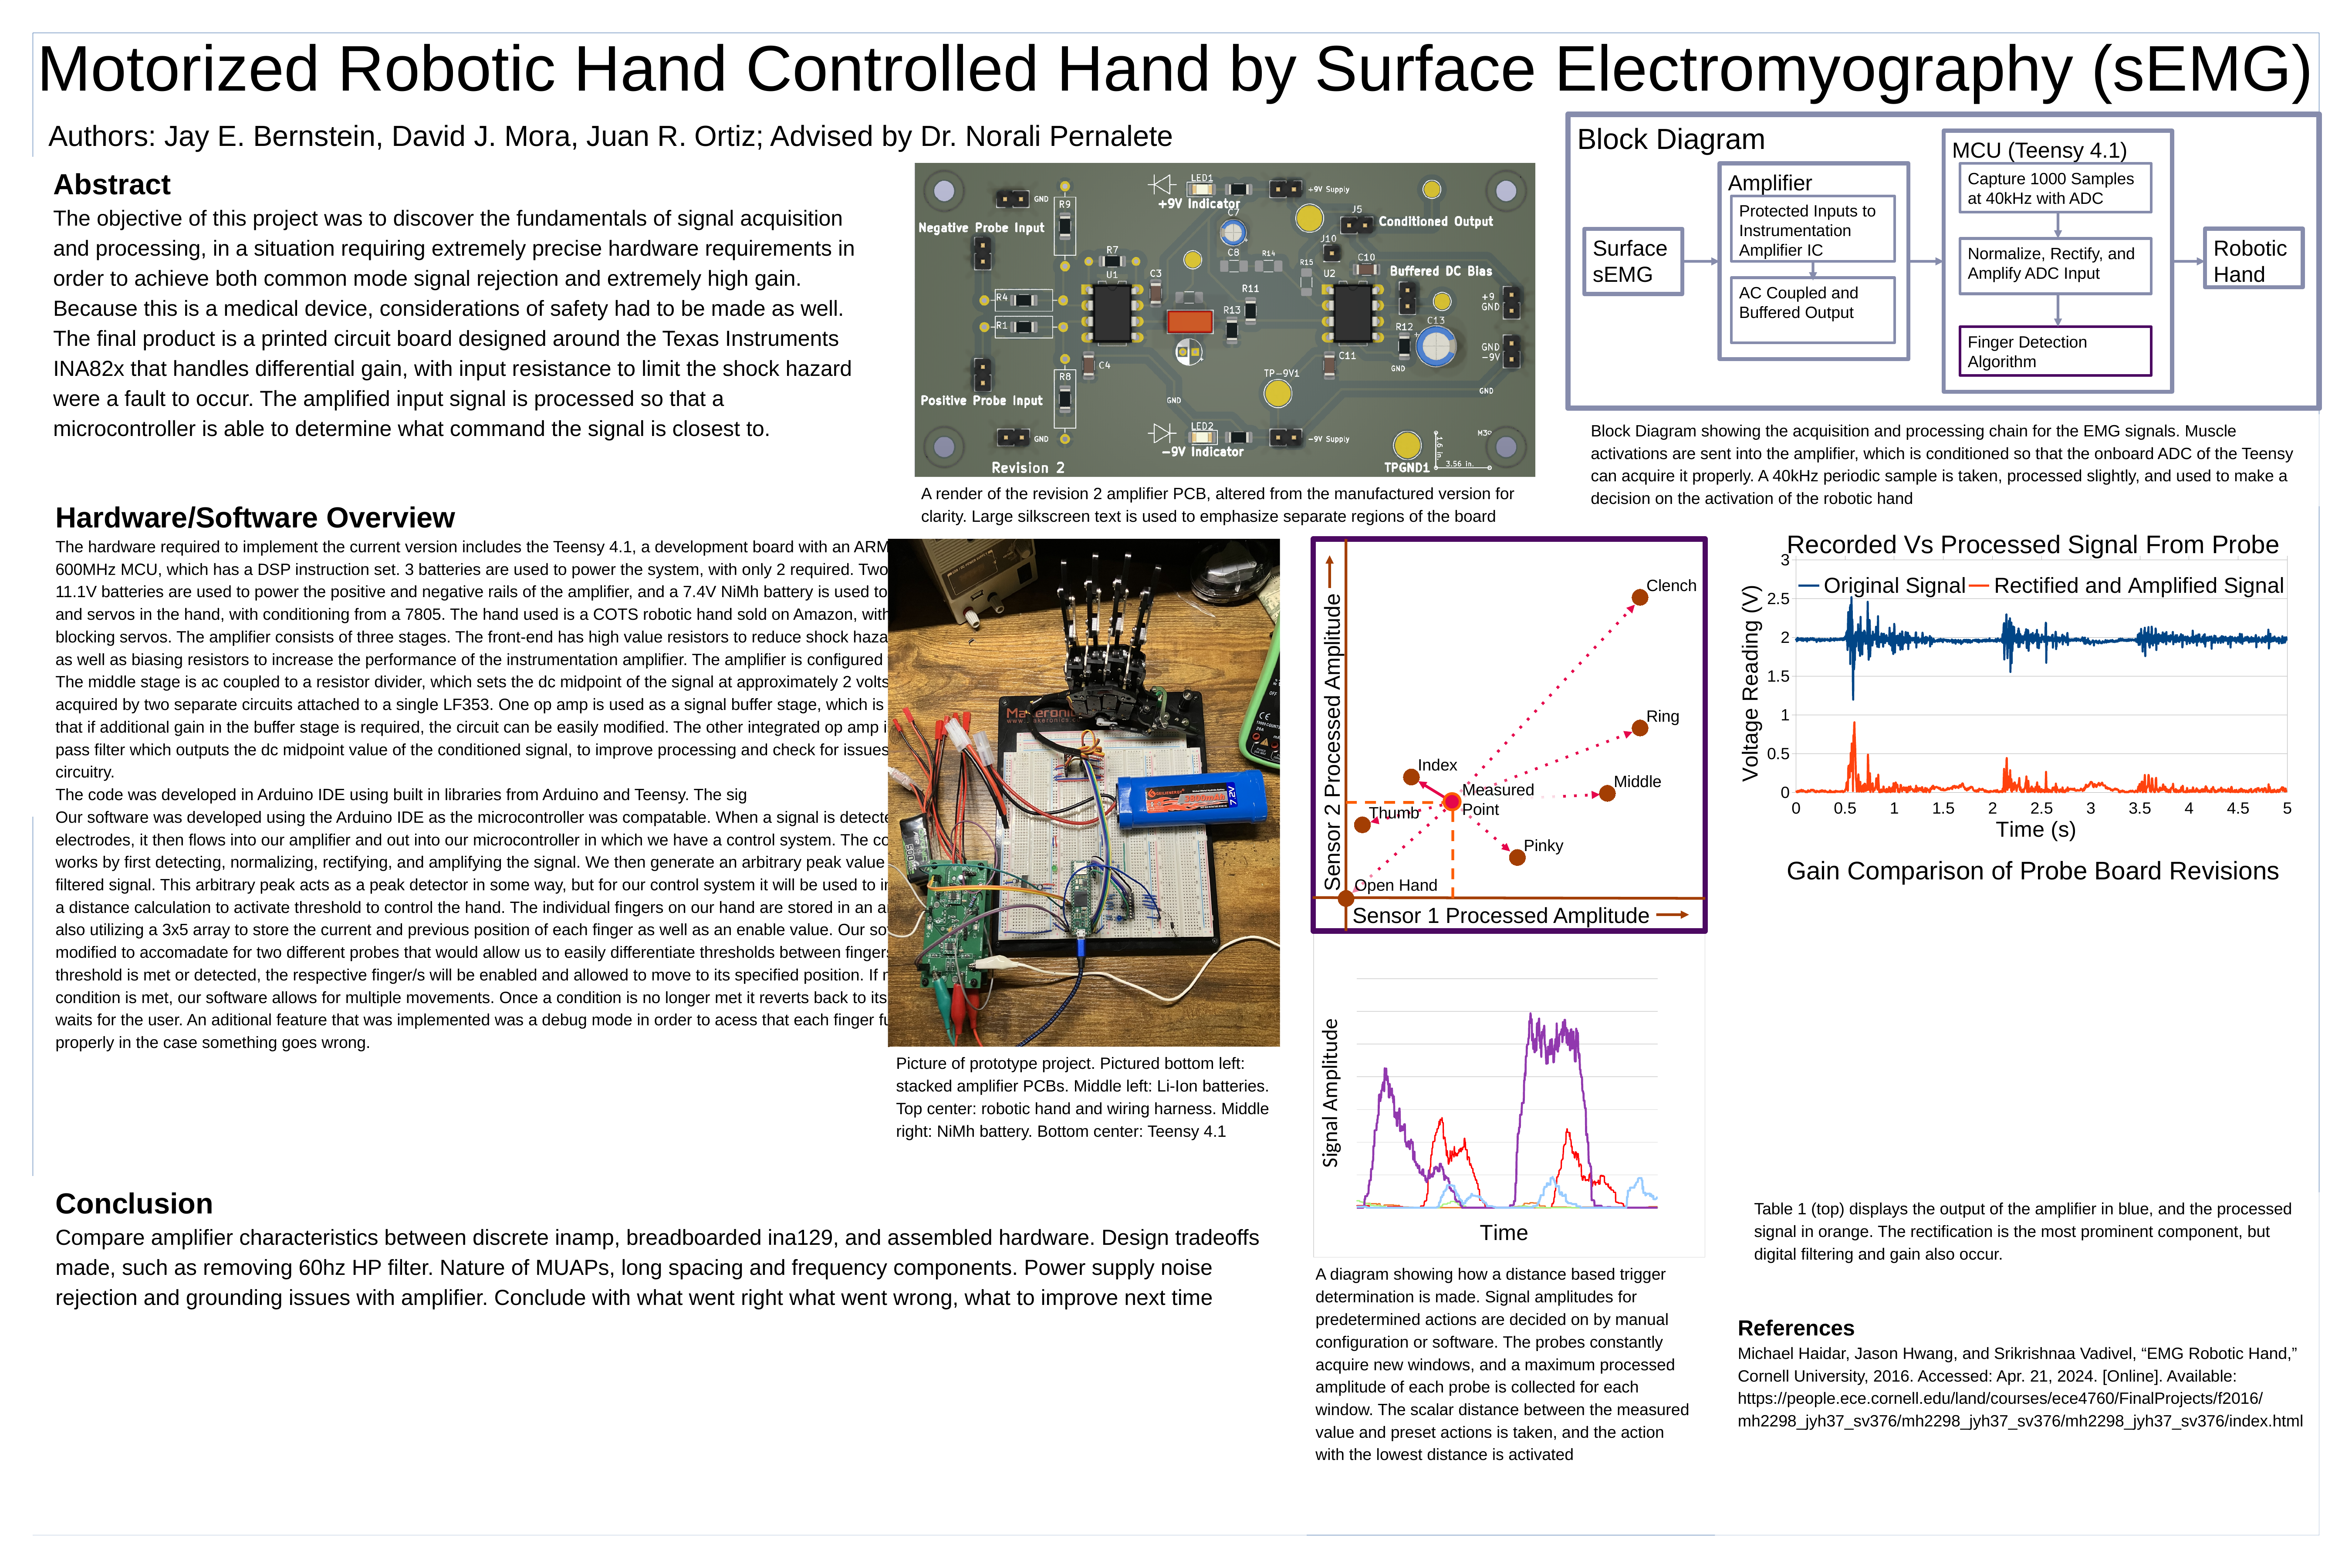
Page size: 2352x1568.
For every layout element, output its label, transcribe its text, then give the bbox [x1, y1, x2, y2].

text_box [1632, 589, 1649, 606]
text_box [1346, 899, 1706, 930]
text_box Surface sEMG [1584, 229, 1683, 294]
text_box [1346, 539, 1706, 898]
text_box [1599, 785, 1616, 802]
picture [830, 539, 1338, 1047]
text_box [2055, 212, 2061, 239]
text_box Pinky [1517, 831, 1583, 857]
text_box A render of the revision 2 amplifier PCB, altered from the manufactured version for clarity. Large silkscreen text is used to emphasize separate regions of the board [915, 480, 1535, 527]
text_box Authors: Jay E. Bernstein, David J. Mora, Juan R. Ortiz; Advised by Dr. Norali Pernalete [42, 114, 1307, 157]
text_box Gain Comparison of Probe Board Revisions [1780, 852, 2287, 914]
text_box Thumb [1362, 799, 1428, 824]
text_box [1313, 539, 1346, 596]
text_box [1909, 258, 1944, 264]
text_box [1509, 849, 1526, 866]
text_box AC Coupled and Buffered Output [1731, 277, 1895, 343]
text_box Block Diagram showing the acquisition and processing chain for the EMG signals. Muscle activations are sent into the amplifier, which is conditioned so that the onboard ADC of the Teensy can acquire it properly. A 40kHz periodic sample is taken, processed slightly, and used to make a decision on the activation of the robotic hand [1568, 414, 2319, 507]
text_box MCU (Teensy 4.1) [1943, 131, 2173, 392]
text_box [1594, 792, 1600, 798]
text_box [33, 115, 2319, 1535]
text_box [1354, 816, 1371, 833]
text_box Amplifier [1719, 163, 1909, 359]
text_box [1629, 605, 1635, 611]
text_box Conclusion Compare amplifier characteristics between discrete inamp, breadboarded ina129, and assembled hardware. Design tradeoffs made, such as removing 60hz HP filter. Nature of MUAPs, long spacing and frequency components. Power supply noise rejection and grounding issues with amplifier. Conclude with what went right what went wrong, what to improve next time [32, 1176, 1307, 1535]
chart [1731, 522, 2312, 848]
text_box [1682, 258, 1720, 264]
text_box Index [1411, 751, 1477, 776]
text_box [2172, 258, 2205, 264]
text_box Sensor 1 Processed Amplitude [1346, 898, 1673, 929]
text_box [1327, 555, 1332, 588]
text_box [1504, 845, 1511, 852]
text_box [1632, 720, 1649, 737]
text_box Ring [1640, 702, 1689, 727]
picture [914, 163, 1536, 477]
text_box Protected Inputs to Instrumentation Amplifier IC [1731, 196, 1895, 261]
text_box Normalize, Rectify, and Amplify ADC Input [1960, 238, 2151, 294]
text_box Table 1 (top) displays the output of the amplifier in blue, and the processed signal in orange. The rectification is the most prominent component, but digital filtering and gain also occur. [1731, 1192, 2319, 1307]
text_box References Michael Haidar, Jason Hwang, and Srikrishnaa Vadivel, “EMG Robotic Hand,” Cornell University, 2016. Accessed: Apr. 21, 2024. [Online]. Available: https://people.ece.cornell.edu/land/courses/ece4760/FinalProjects/f2016/mh2298_jyh37_sv376/mh2298_jyh37_sv376/mh2298_jyh37_sv376/index.html [1715, 1307, 2319, 1535]
text_box Middle [1607, 767, 1673, 793]
text_box Sensor 2 Processed Amplitude [1315, 571, 1346, 892]
text_box [1418, 781, 1445, 798]
text_box Clench [1640, 571, 1706, 597]
text_box [1340, 890, 1355, 907]
text_box Abstract The objective of this project was to discover the fundamentals of signal acquisition and processing, in a situation requiring extremely precise hardware requirements in order to achieve both common mode signal rejection and extremely high gain. Because this is a medical device, considerations of safety had to be made as well. The final product is a printed circuit board designed around the Texas Instruments INA82x that handles differential gain, with input resistance to limit the shock hazard were a fault to occur. The amplified input signal is processed so that a microcontroller is able to determine what command the signal is closest to. [30, 157, 866, 507]
chart [1313, 931, 1706, 1258]
text_box [1444, 793, 1460, 810]
text_box [1340, 905, 1346, 930]
text_box Measured Point [1456, 776, 1557, 826]
text_box Block Diagram [1568, 114, 2319, 409]
text_box [1810, 261, 1816, 280]
text_box Picture of prototype project. Pictured bottom left: stacked amplifier PCBs. Middle left: Li-Ion batteries. Top center: robotic hand and wiring harness. Middle right: NiMh battery. Bottom center: Teensy 4.1 [889, 1047, 1280, 1143]
text_box Capture 1000 Samples at 40kHz with ADC [1960, 163, 2151, 213]
text_box Hardware/Software Overview The hardware required to implement the current version includes the Teensy 4.1, a development board with an ARM Cortex-M7 600MHz MCU, which has a DSP instruction set. 3 batteries are used to power the system, with only 2 required. Two matched Li-ion 11.1V batteries are used to power the positive and negative rails of the amplifier, and a 7.4V NiMh battery is used to power the MCU and servos in the hand, with conditioning from a 7805. The hand used is a COTS robotic hand sold on Amazon, with 9g 6V anti-blocking servos. The amplifier consists of three stages. The front-end has high value resistors to reduce shock hazard for the user, as well as biasing resistors to increase the performance of the instrumentation amplifier. The amplifier is configured for 2000x gain. The middle stage is ac coupled to a resistor divider, which sets the dc midpoint of the signal at approximately 2 volts. This is acquired by two separate circuits attached to a single LF353. One op amp is used as a signal buffer stage, which is layed out so that if additional gain in the buffer stage is required, the circuit can be easily modified. The other integrated op amp is used as a low pass filter which outputs the dc midpoint value of the conditioned signal, to improve processing and check for issues with the circuitry. The code was developed in Arduino IDE using built in libraries from Arduino and Teensy. The sig Our software was developed using the Arduino IDE as the microcontroller was compatable. When a signal is detected using the electrodes, it then flows into our amplifier and out into our microcontroller in which we have a control system. The control system works by first detecting, normalizing, rectifying, and amplifying the signal. We then generate an arbitrary peak value using our filtered signal. This arbitrary peak acts as a peak detector in some way, but for our control system it will be used to in conjuction with a distance calculation to activate threshold to control the hand. The individual fingers on our hand are stored in an array, but we are also utilizing a 3x5 array to store the current and previous position of each finger as well as an enable value. Our software was modified to accomadate for two different probes that would allow us to easily differentiate thresholds between fingers. Once a threshold is met or detected, the respective finger/s will be enabled and allowed to move to its specified position. If more than one condition is met, our software allows for multiple movements. Once a condition is no longer met it reverts back to its initial state and waits for the user. An aditional feature that was implemented was a debug mode in order to acess that each finger functions properly in the case something goes wrong. ﻿ [33, 490, 1013, 817]
text_box Robotic Hand [2205, 228, 2303, 287]
text_box [2055, 294, 2061, 327]
text_box Motorized Robotic Hand Controlled Hand by Surface Electromyography (sEMG) [16, 23, 2336, 115]
text_box [1626, 731, 1632, 737]
text_box [1656, 912, 1689, 918]
text_box Finger Detection Algorithm [1960, 327, 2151, 376]
text_box Open Hand [1348, 871, 1446, 896]
text_box [1403, 769, 1420, 785]
